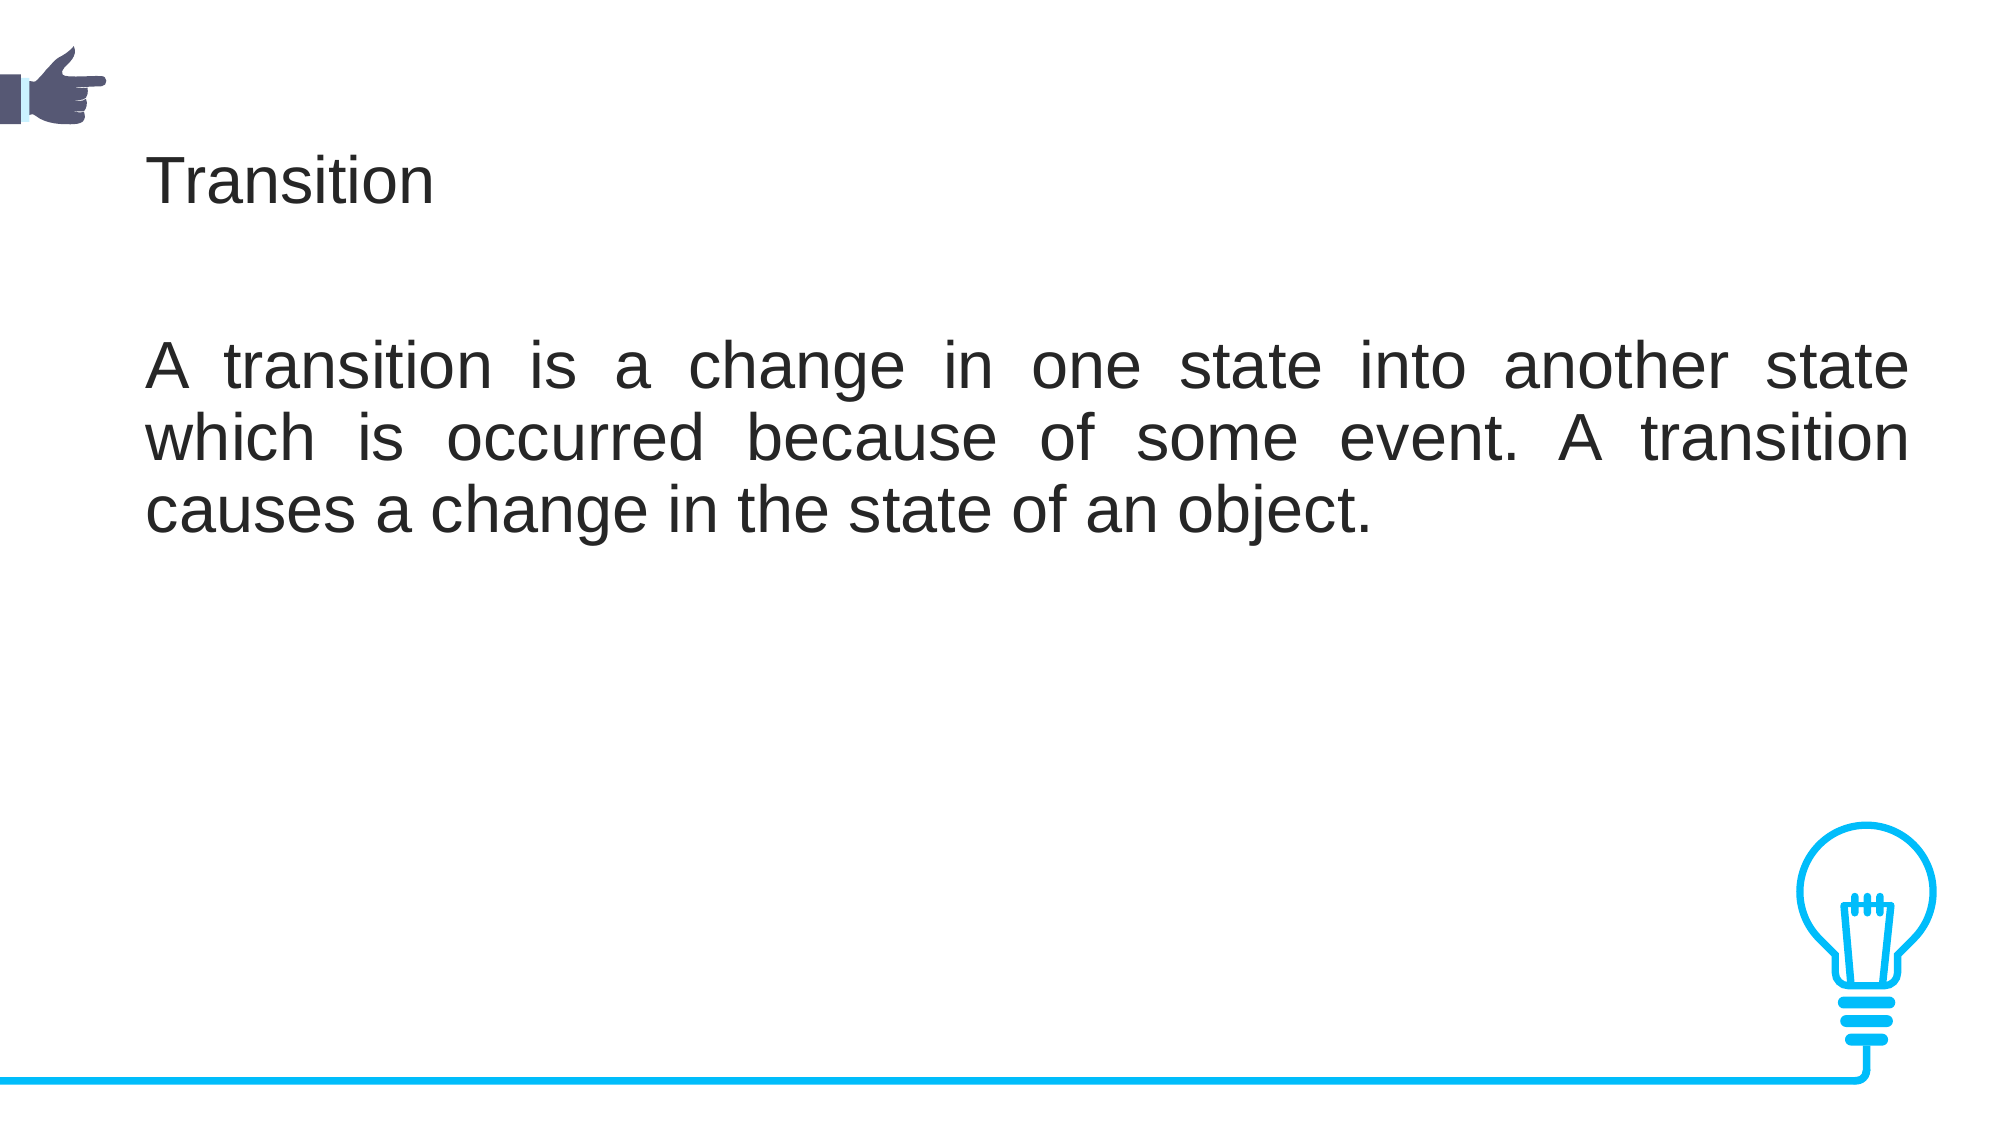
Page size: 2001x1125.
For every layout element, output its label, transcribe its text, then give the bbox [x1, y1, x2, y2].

list Transition A transition is a change in one state into another state which is occurred because of some event. A transition causes a change in the state of an object. [130, 46, 1927, 647]
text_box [0, 46, 107, 125]
